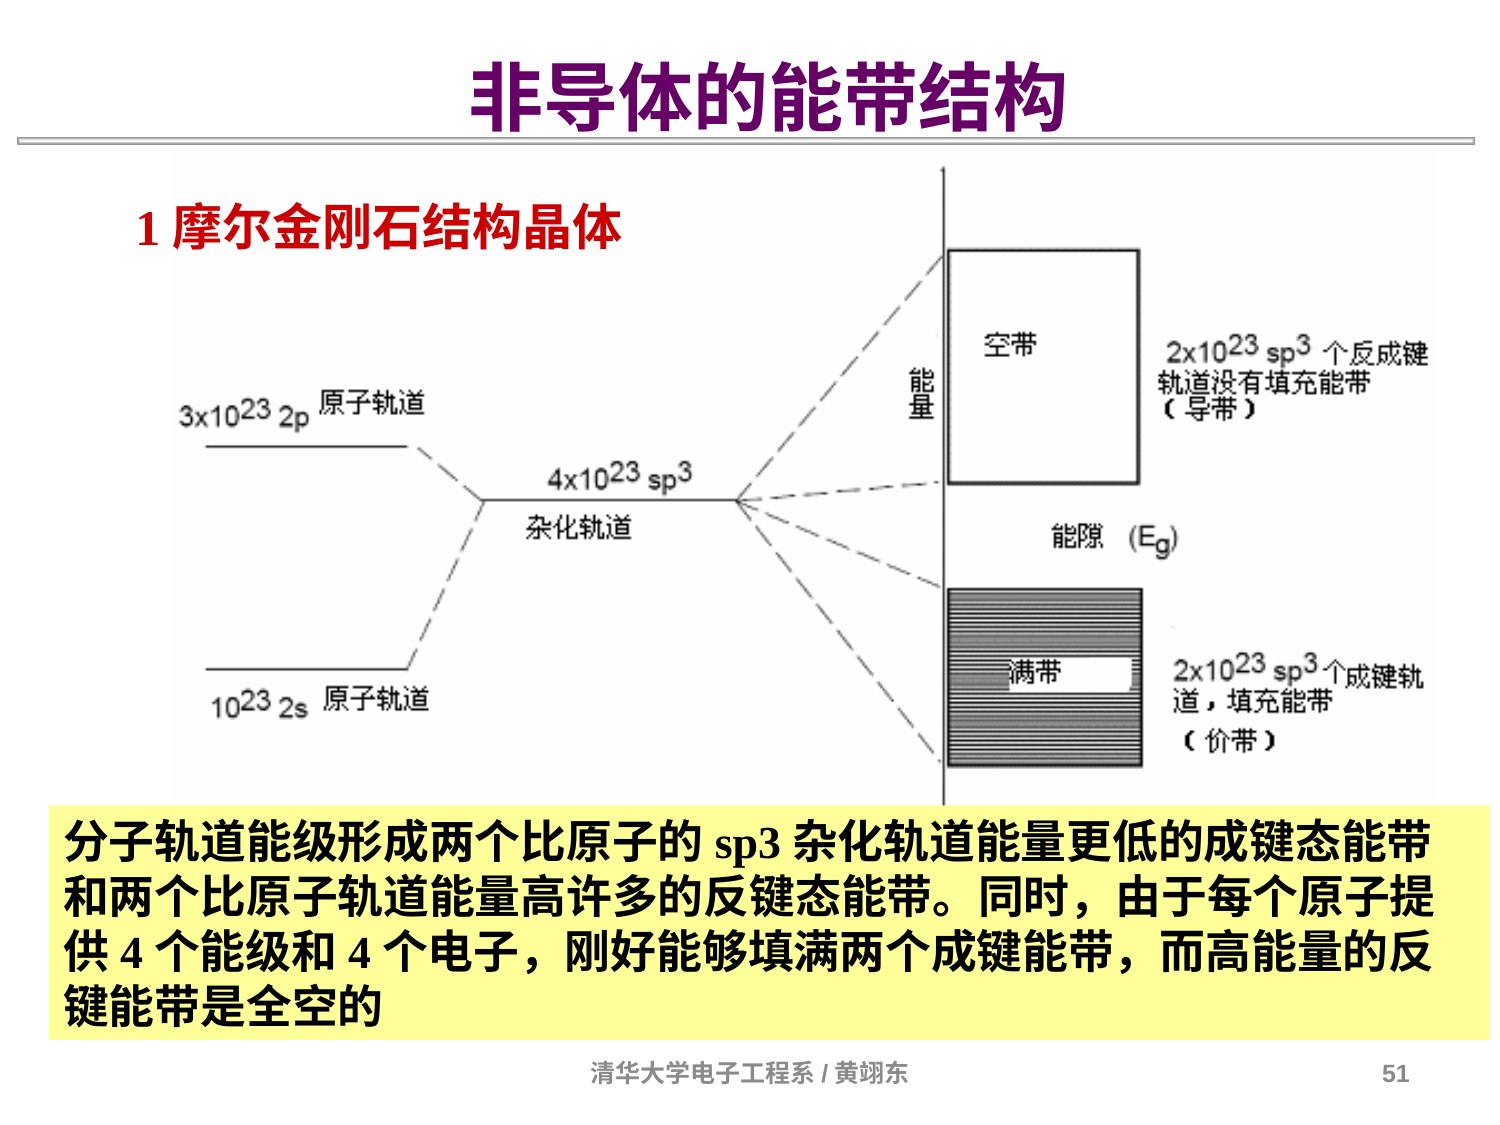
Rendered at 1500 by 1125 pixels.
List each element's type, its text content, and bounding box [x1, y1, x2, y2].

footer 清华大学电子工程系/黄翊东 [512, 1042, 988, 1103]
text_box 分子轨道能级形成两个比原子的sp3杂化轨道能量更低的成键态能带和两个比原子轨道能量高许多的反键态能带。同时，由于每个原子提供4个能级和4个电子，刚好能够填满两个成键能带，而高能量的反键能带是全空的 [48, 805, 1490, 1040]
text_box 1摩尔金刚石结构晶体 [120, 188, 165, 263]
text_box 非导体的能带结构 [454, 43, 1084, 137]
picture [170, 141, 1435, 847]
slide_number 51 [1074, 1042, 1425, 1103]
text_box [17, 137, 1475, 145]
